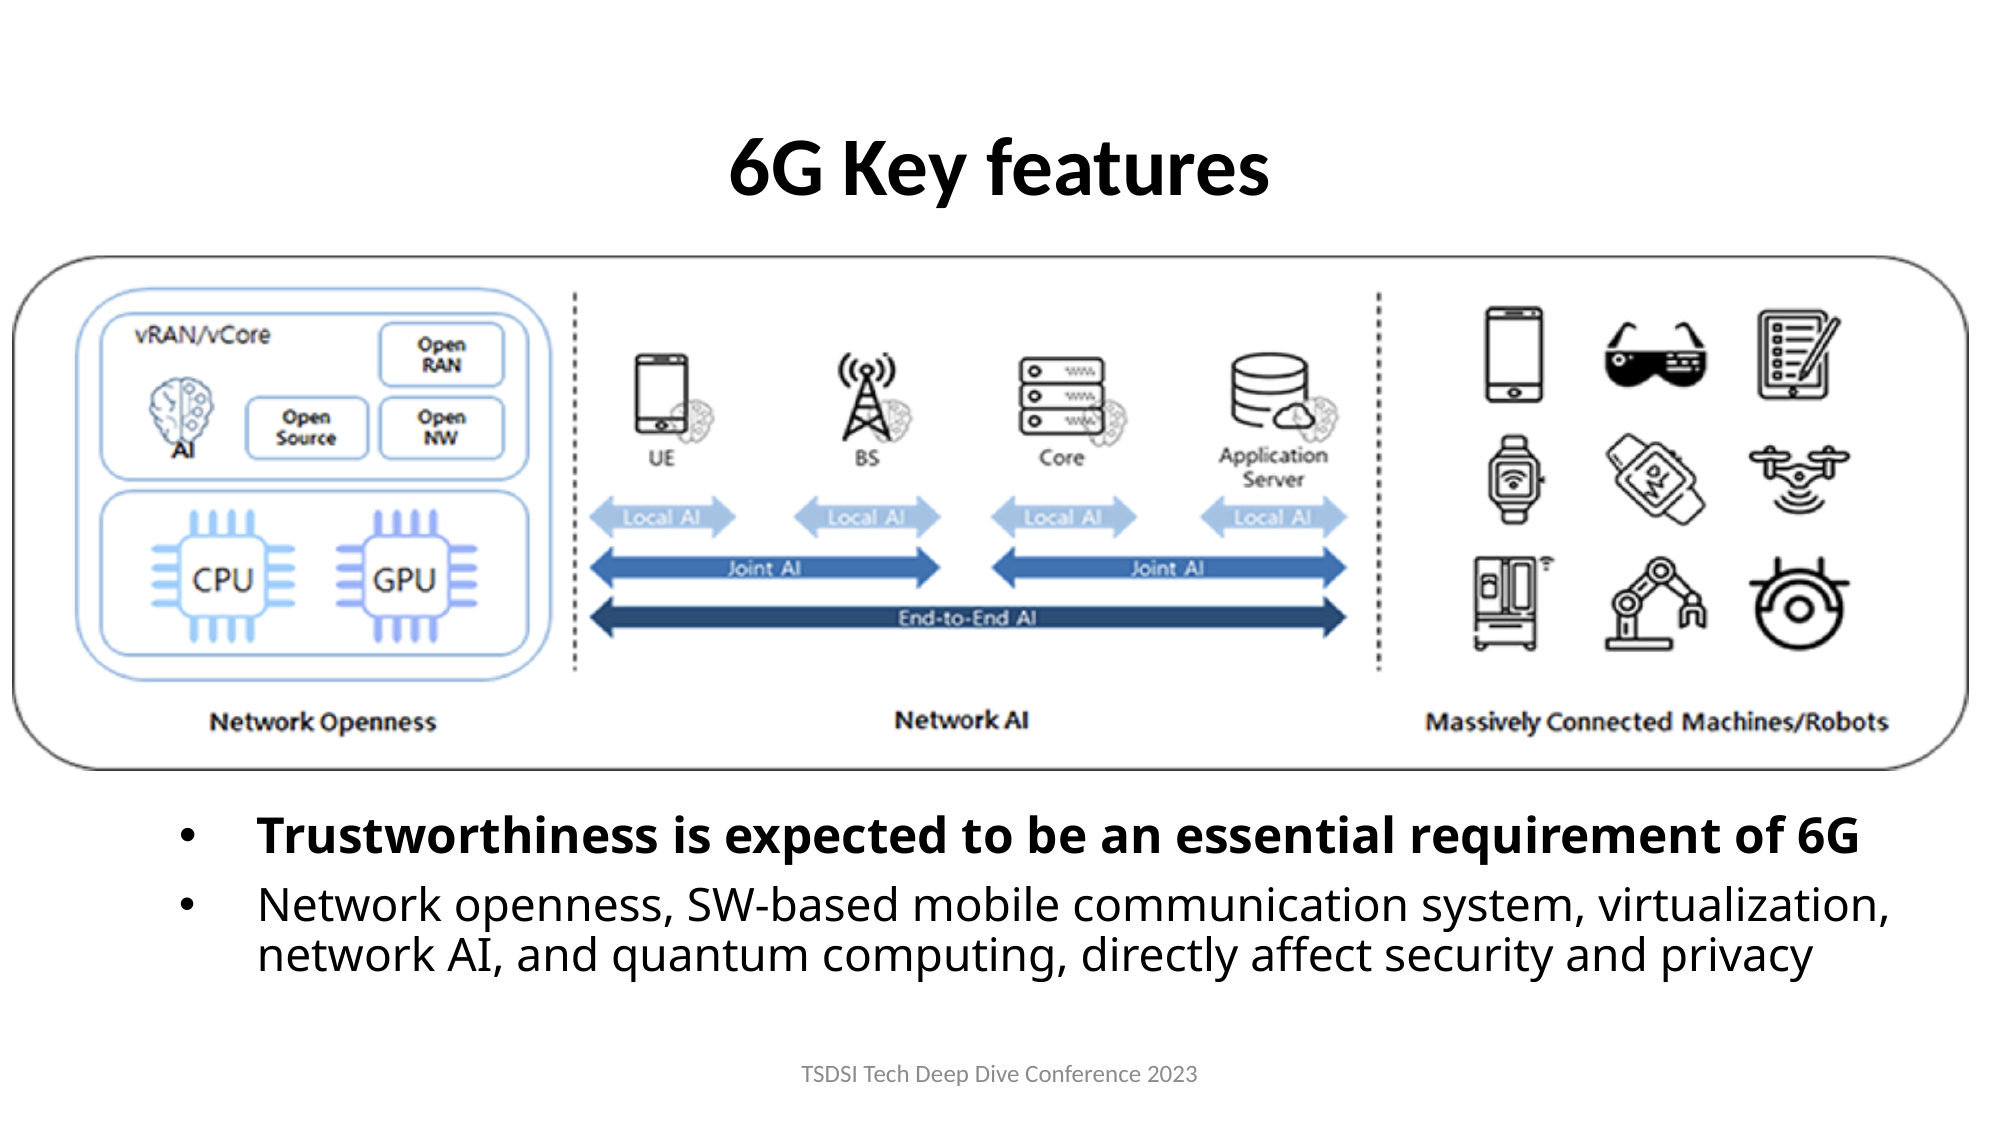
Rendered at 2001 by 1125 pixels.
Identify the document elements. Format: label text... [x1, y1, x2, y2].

list Trustworthiness is expected to be an essential requirement of 6G Network openness, SW-based mobile communication system, virtualization, network AI, and quantum computing, directly affect security and privacy [137, 788, 1930, 1066]
footer TSDSI Tech Deep Dive Conference 2023 [662, 1042, 1338, 1103]
picture [0, 217, 1979, 788]
title 6G Key features [137, 59, 1863, 217]
